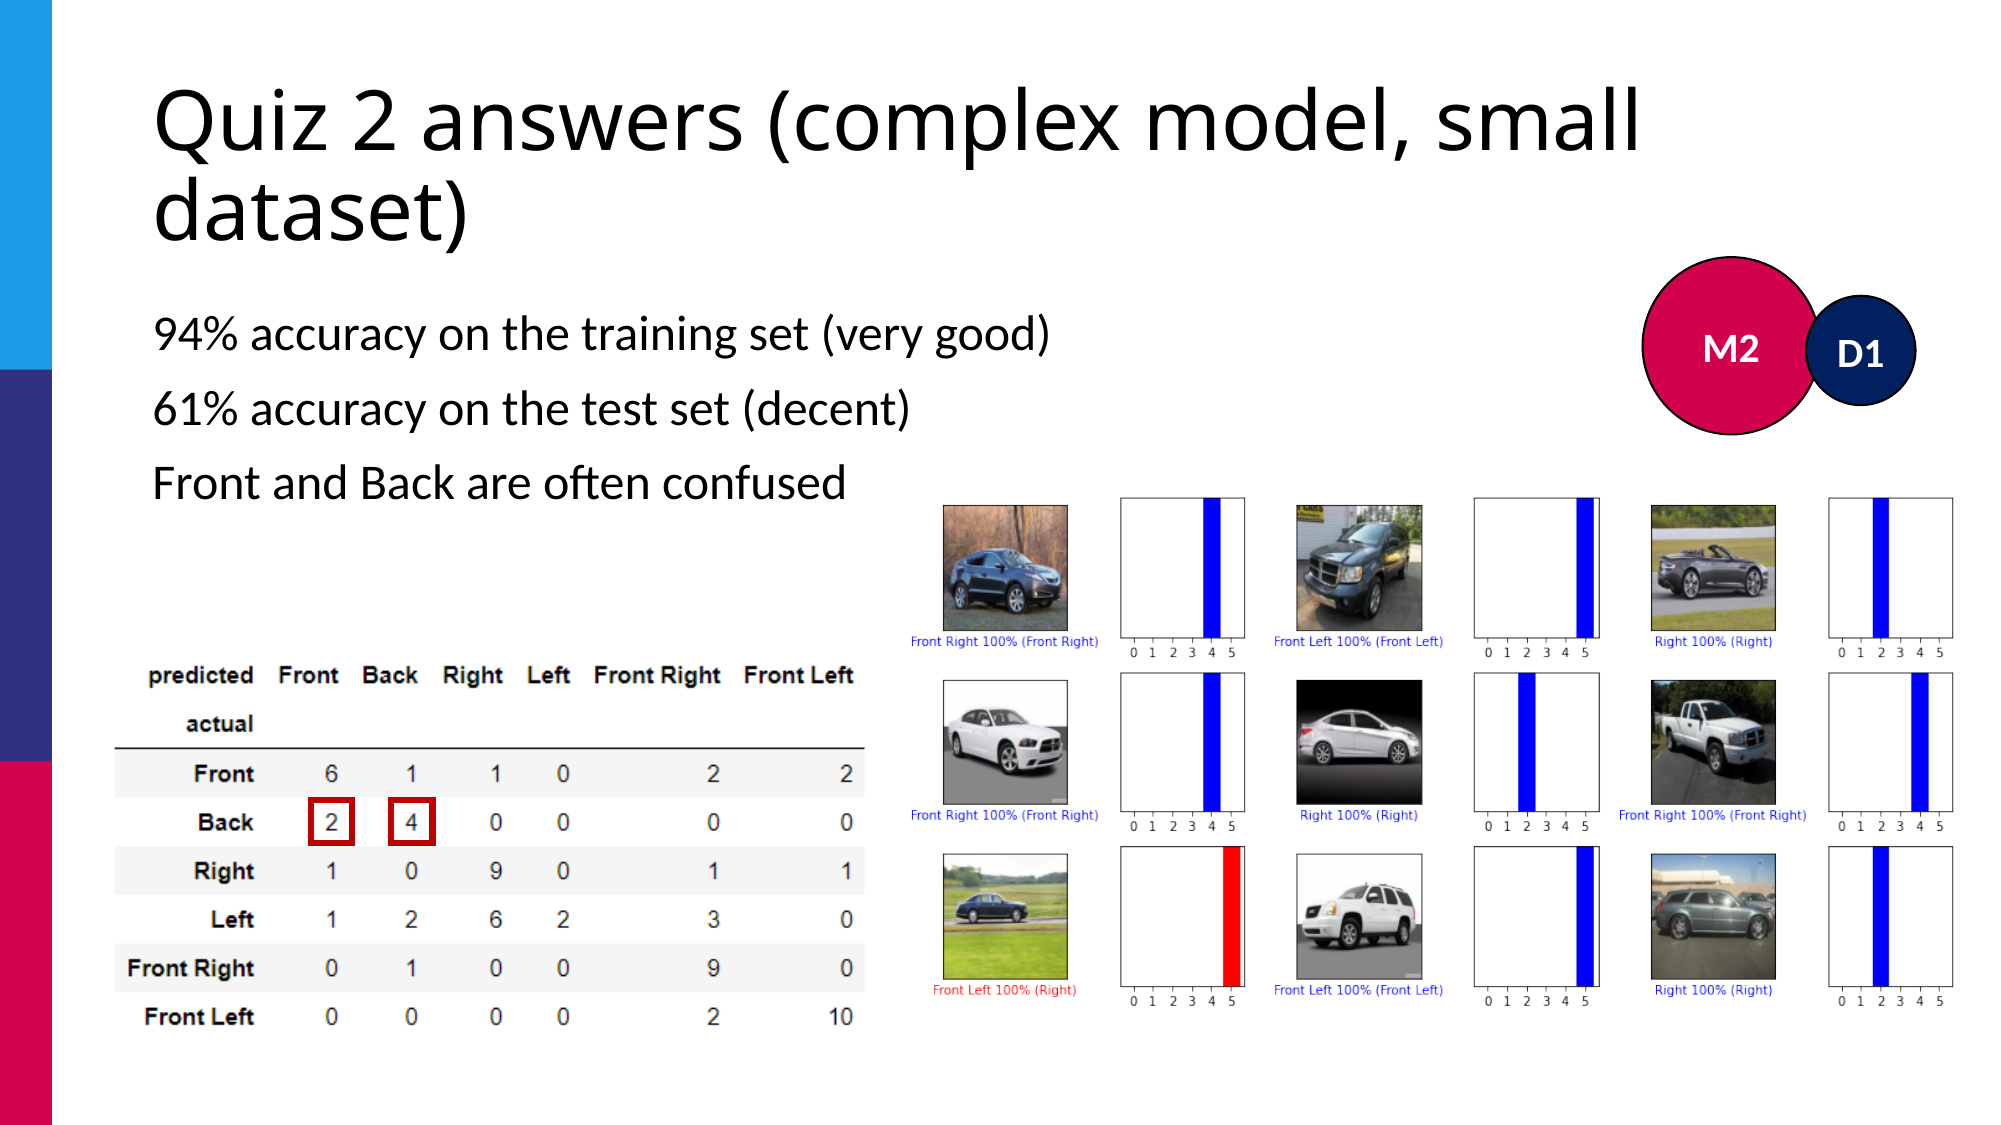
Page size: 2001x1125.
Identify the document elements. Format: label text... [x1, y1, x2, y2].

title Quiz 2 answers (complex model, small dataset) [137, 59, 1863, 278]
list 94% accuracy on the training set (very good) 61% accuracy on the test set (decent) Front and Back are often confused [137, 299, 1388, 545]
text_box D1 [1805, 294, 1917, 407]
text_box M2 [1641, 256, 1816, 436]
picture [104, 660, 871, 1044]
picture [902, 490, 1961, 1016]
